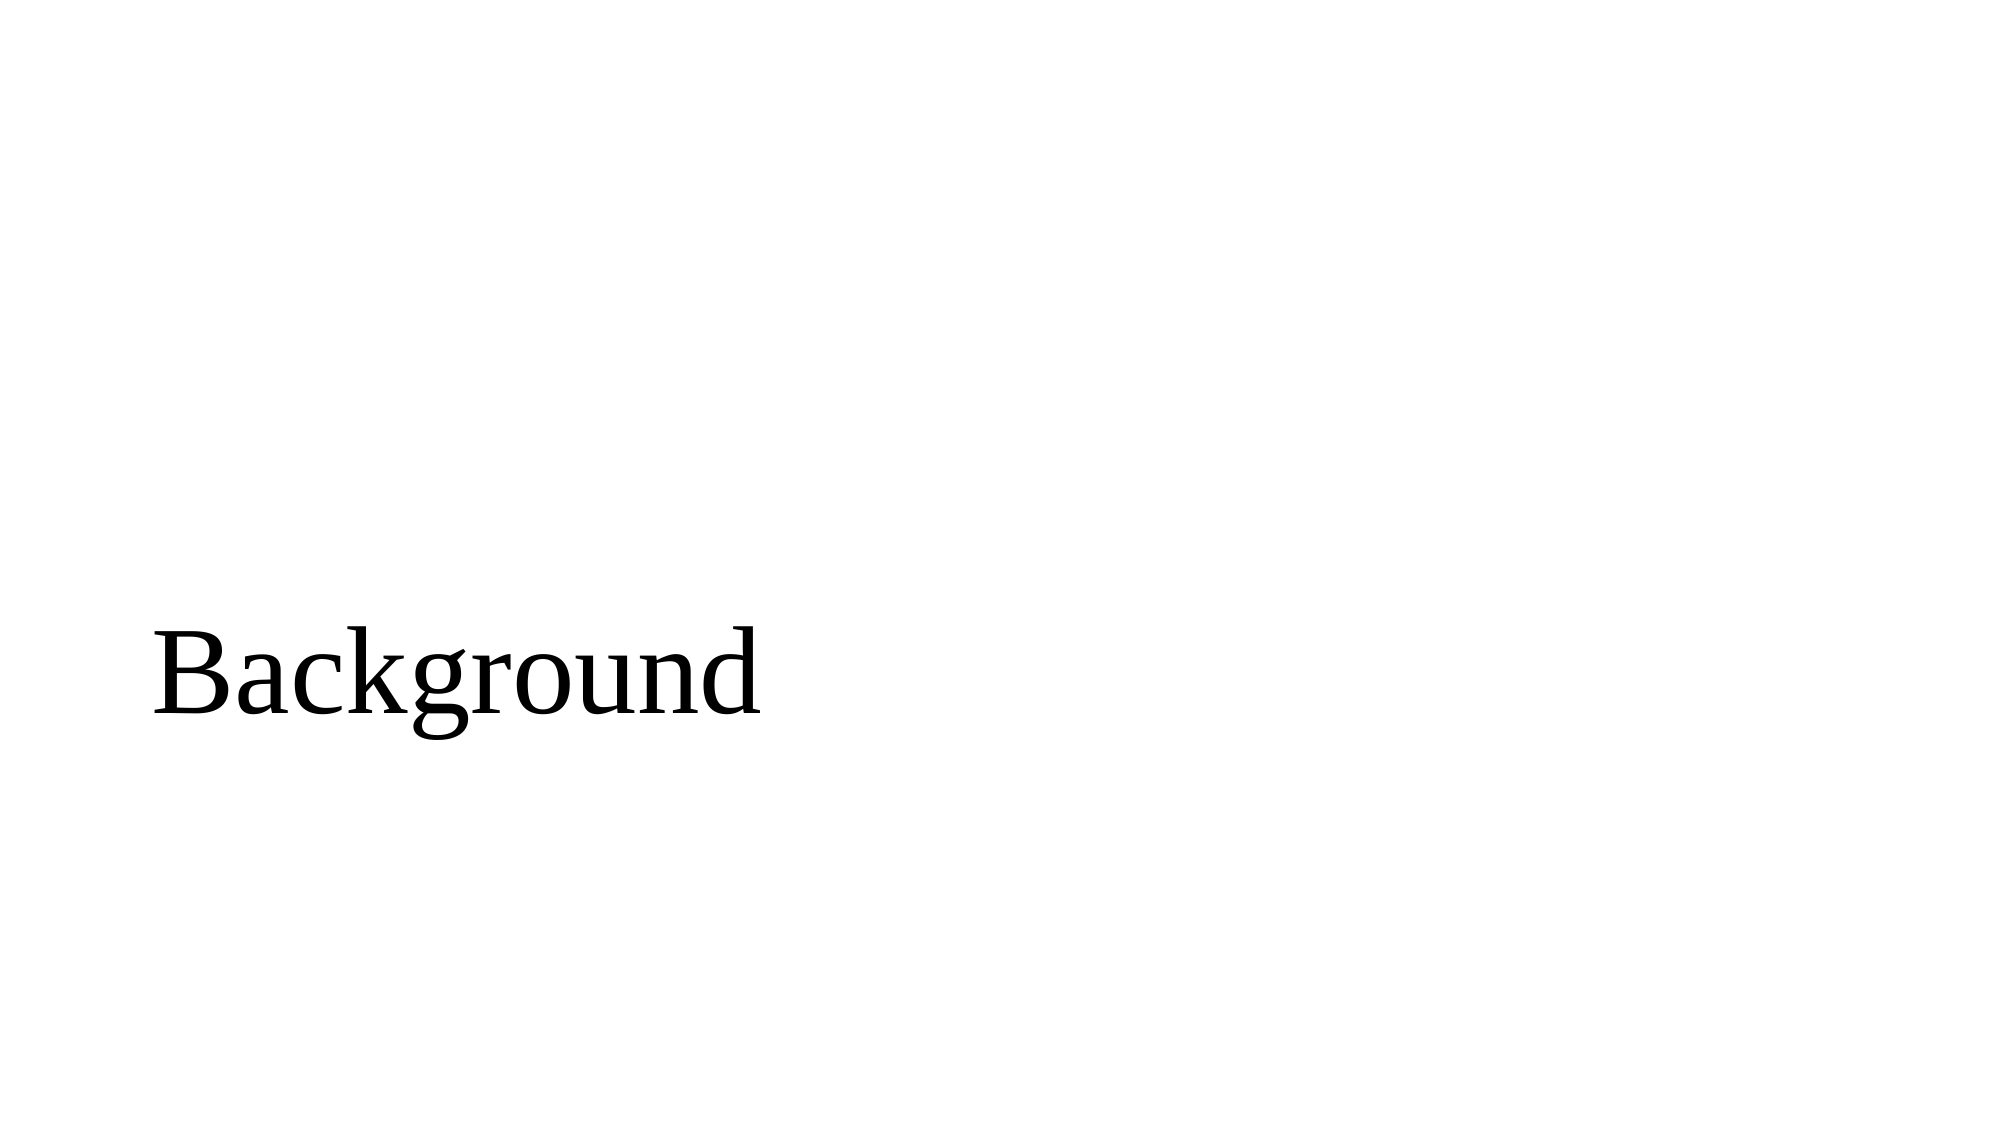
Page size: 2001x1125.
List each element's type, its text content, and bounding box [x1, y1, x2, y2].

title Background [136, 280, 1862, 749]
